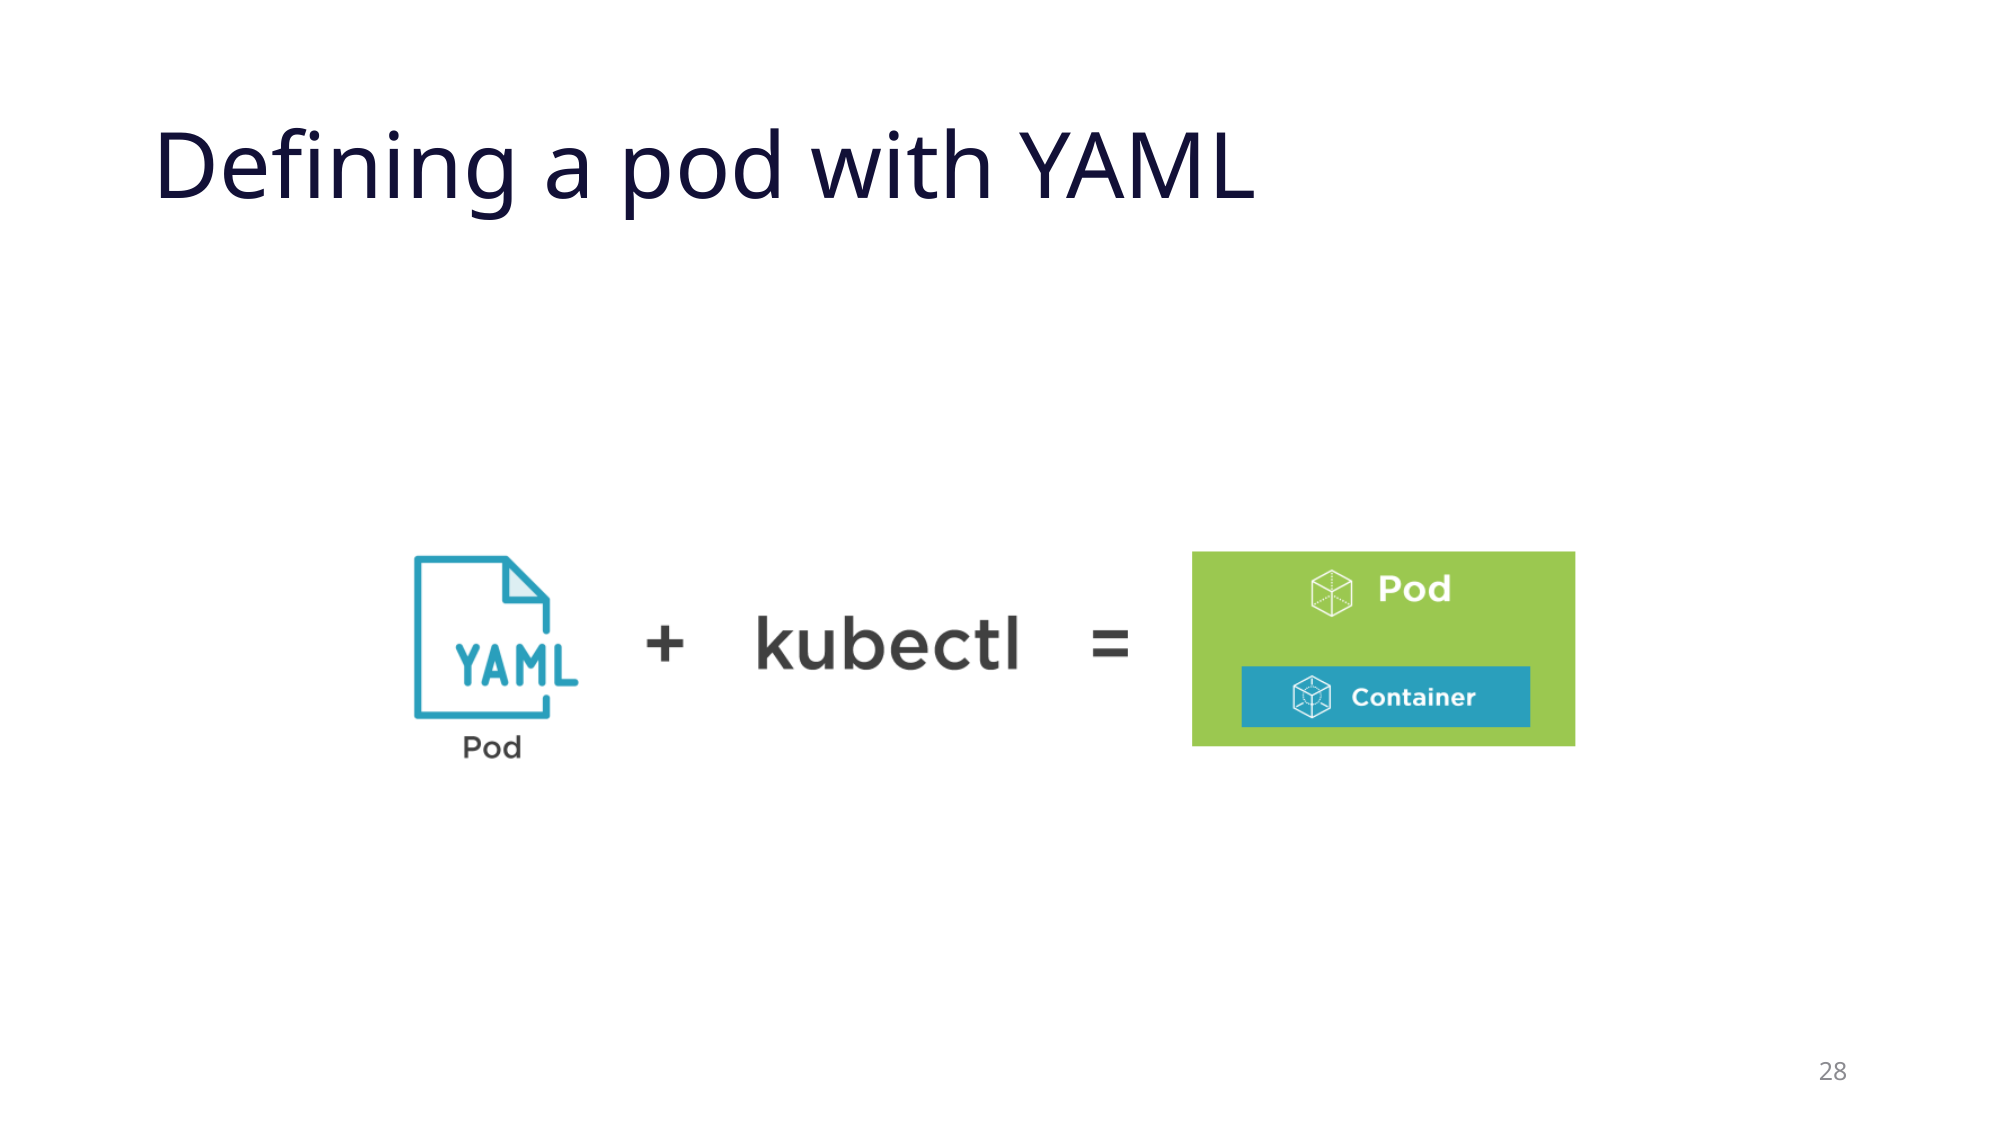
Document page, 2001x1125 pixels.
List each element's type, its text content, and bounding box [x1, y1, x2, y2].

picture [384, 501, 1616, 788]
slide_number 28 [1412, 1042, 1863, 1103]
title Defining a pod with YAML [137, 59, 1863, 278]
